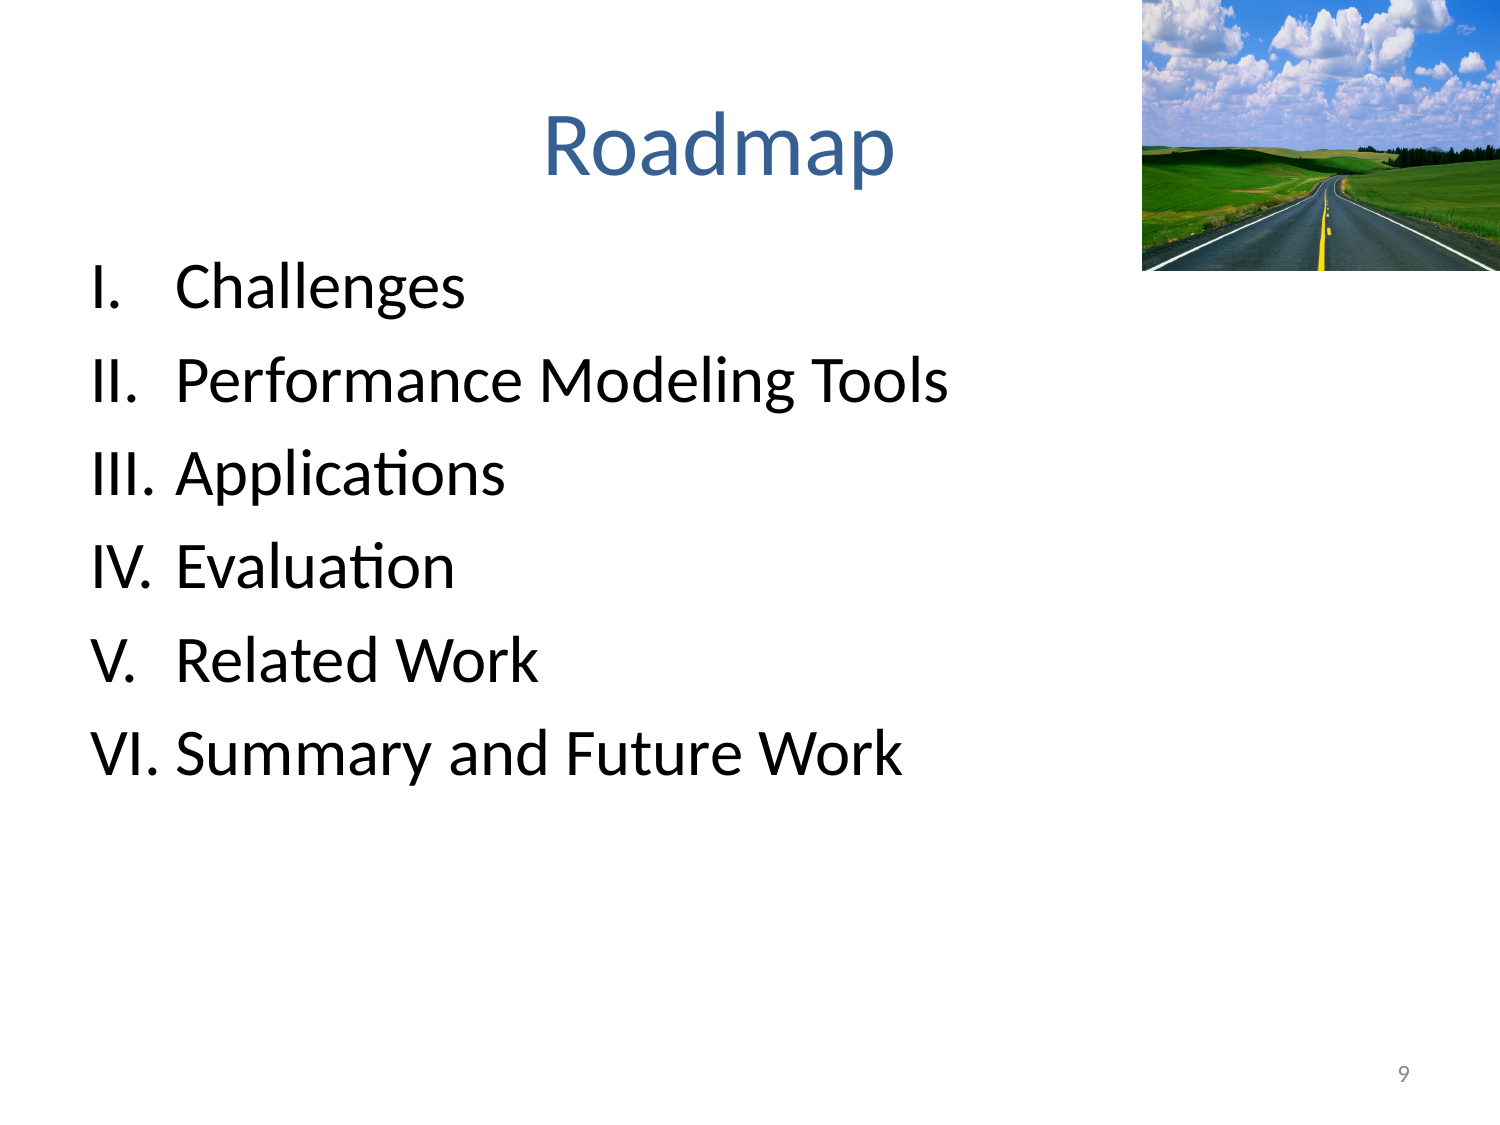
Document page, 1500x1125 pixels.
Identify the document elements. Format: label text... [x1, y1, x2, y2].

picture [1142, 0, 1500, 272]
list Challenges Performance Modeling Tools Applications Evaluation Related Work Summary and Future Work [75, 234, 1425, 977]
slide_number 9 [1074, 1042, 1425, 1103]
title Roadmap [75, 45, 1137, 233]
